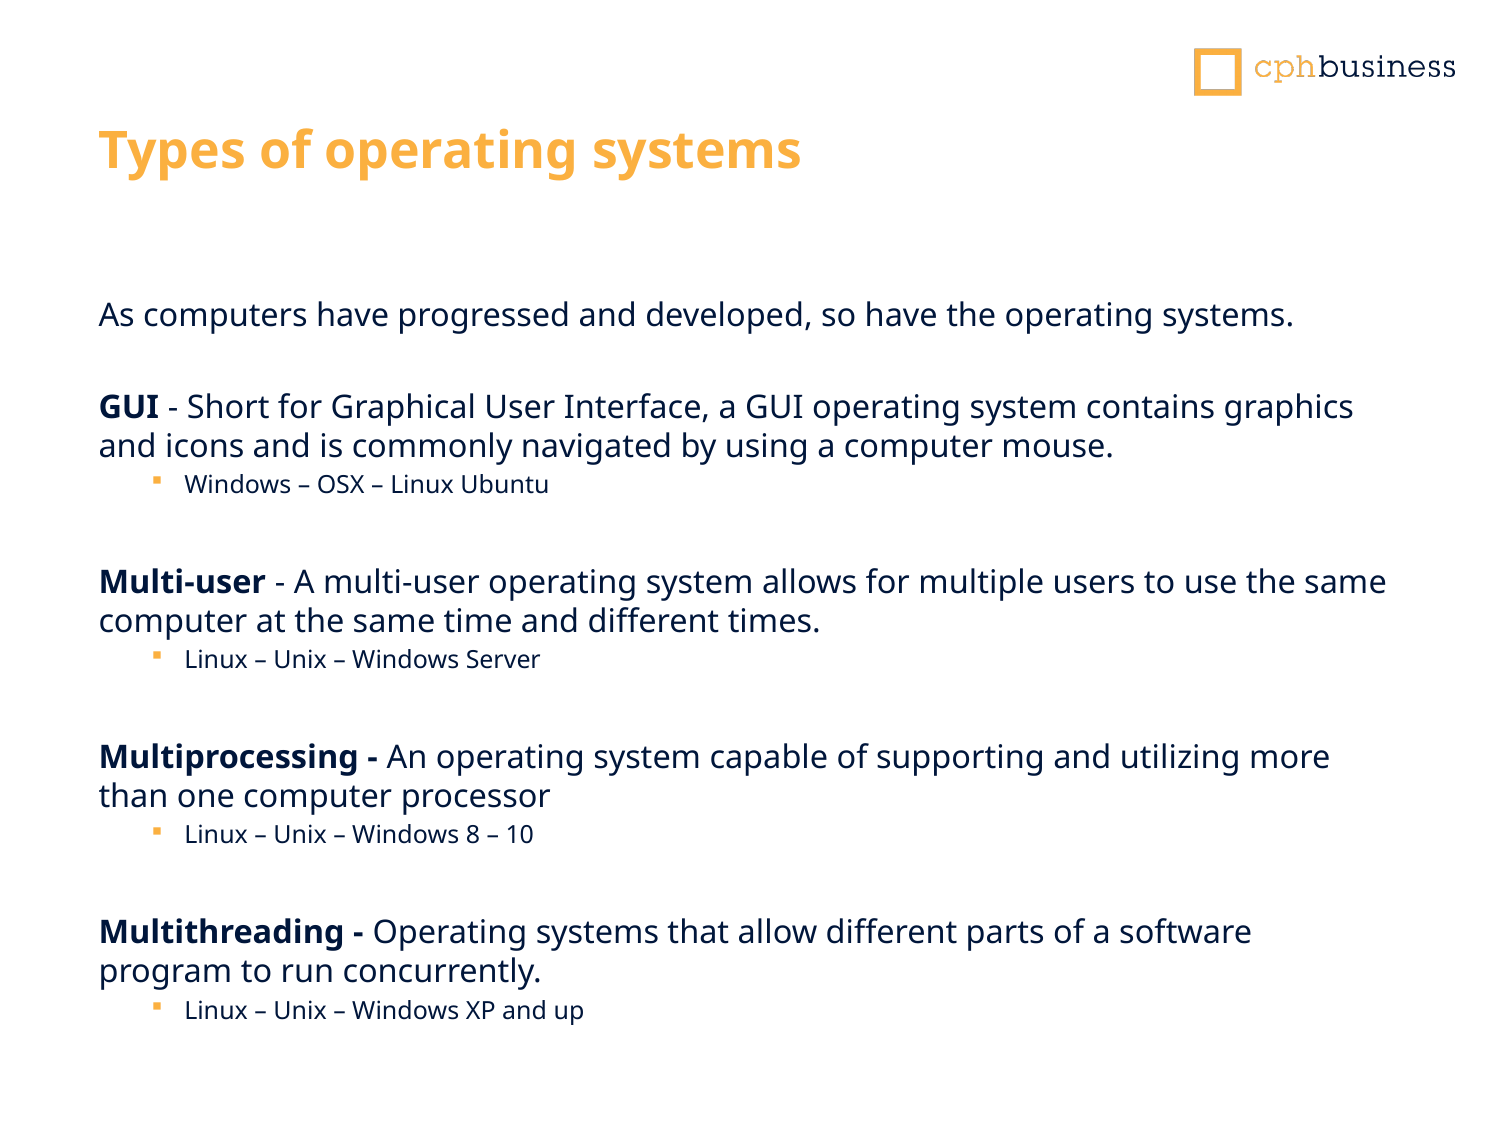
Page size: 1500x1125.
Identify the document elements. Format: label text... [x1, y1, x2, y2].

picture [1147, 1, 1500, 143]
list As computers have progressed and developed, so have the operating systems. GUI - Short for Graphical User Interface, a GUI operating system contains graphics and icons and is commonly navigated by using a computer mouse. Windows – OSX – Linux Ubuntu Multi-user - A multi-user operating system allows for multiple users to use the same computer at the same time and different times. Linux – Unix – Windows Server Multiprocessing - An operating system capable of supporting and utilizing more than one computer processor Linux – Unix – Windows 8 – 10 Multithreading - Operating systems that allow different parts of a software program to run concurrently. Linux – Unix – Windows XP and up [83, 286, 1411, 1035]
list Types of operating systems [83, 109, 1411, 286]
